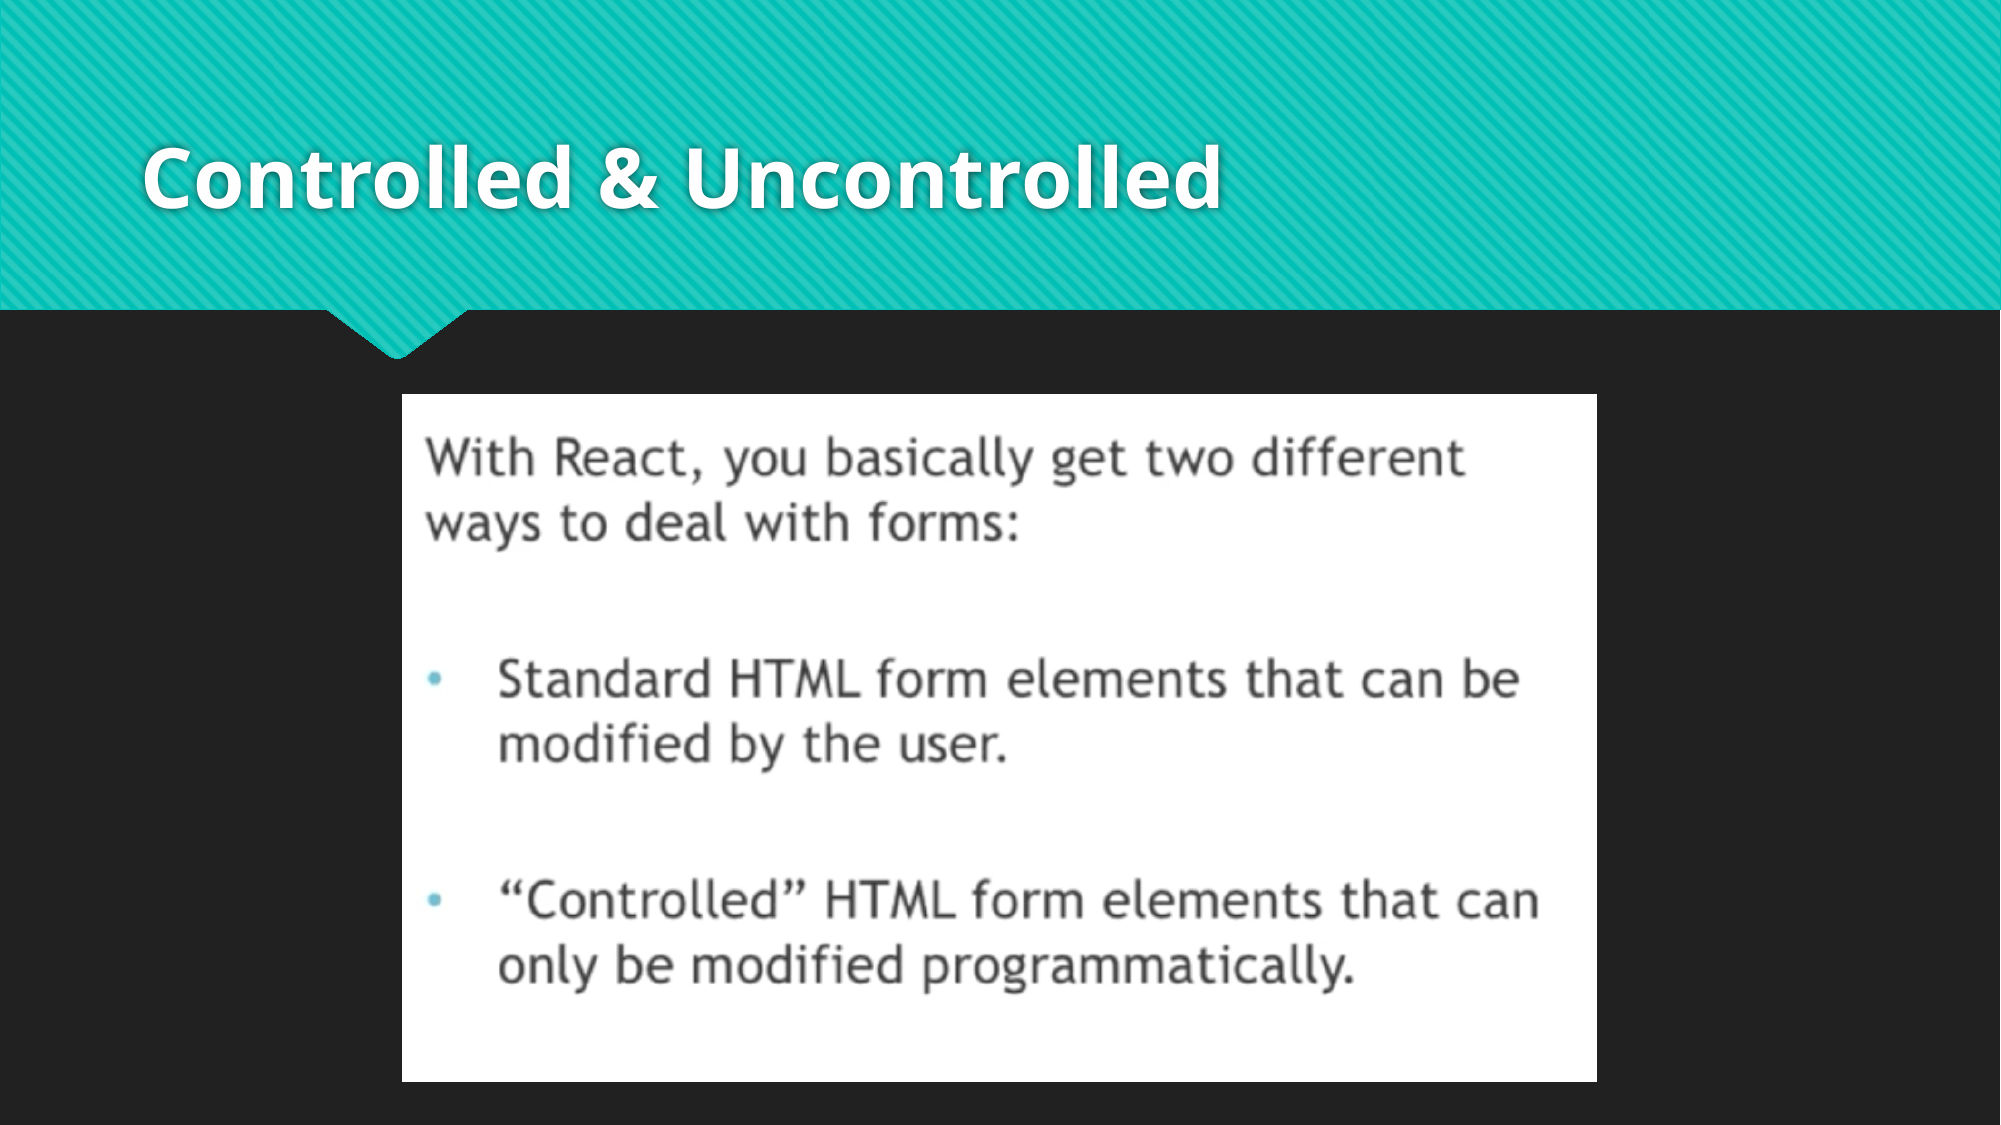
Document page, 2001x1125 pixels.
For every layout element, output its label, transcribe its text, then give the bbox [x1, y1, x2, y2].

title Controlled & Uncontrolled [132, 72, 1868, 234]
picture [1, 0, 2000, 358]
picture [402, 394, 1598, 1082]
